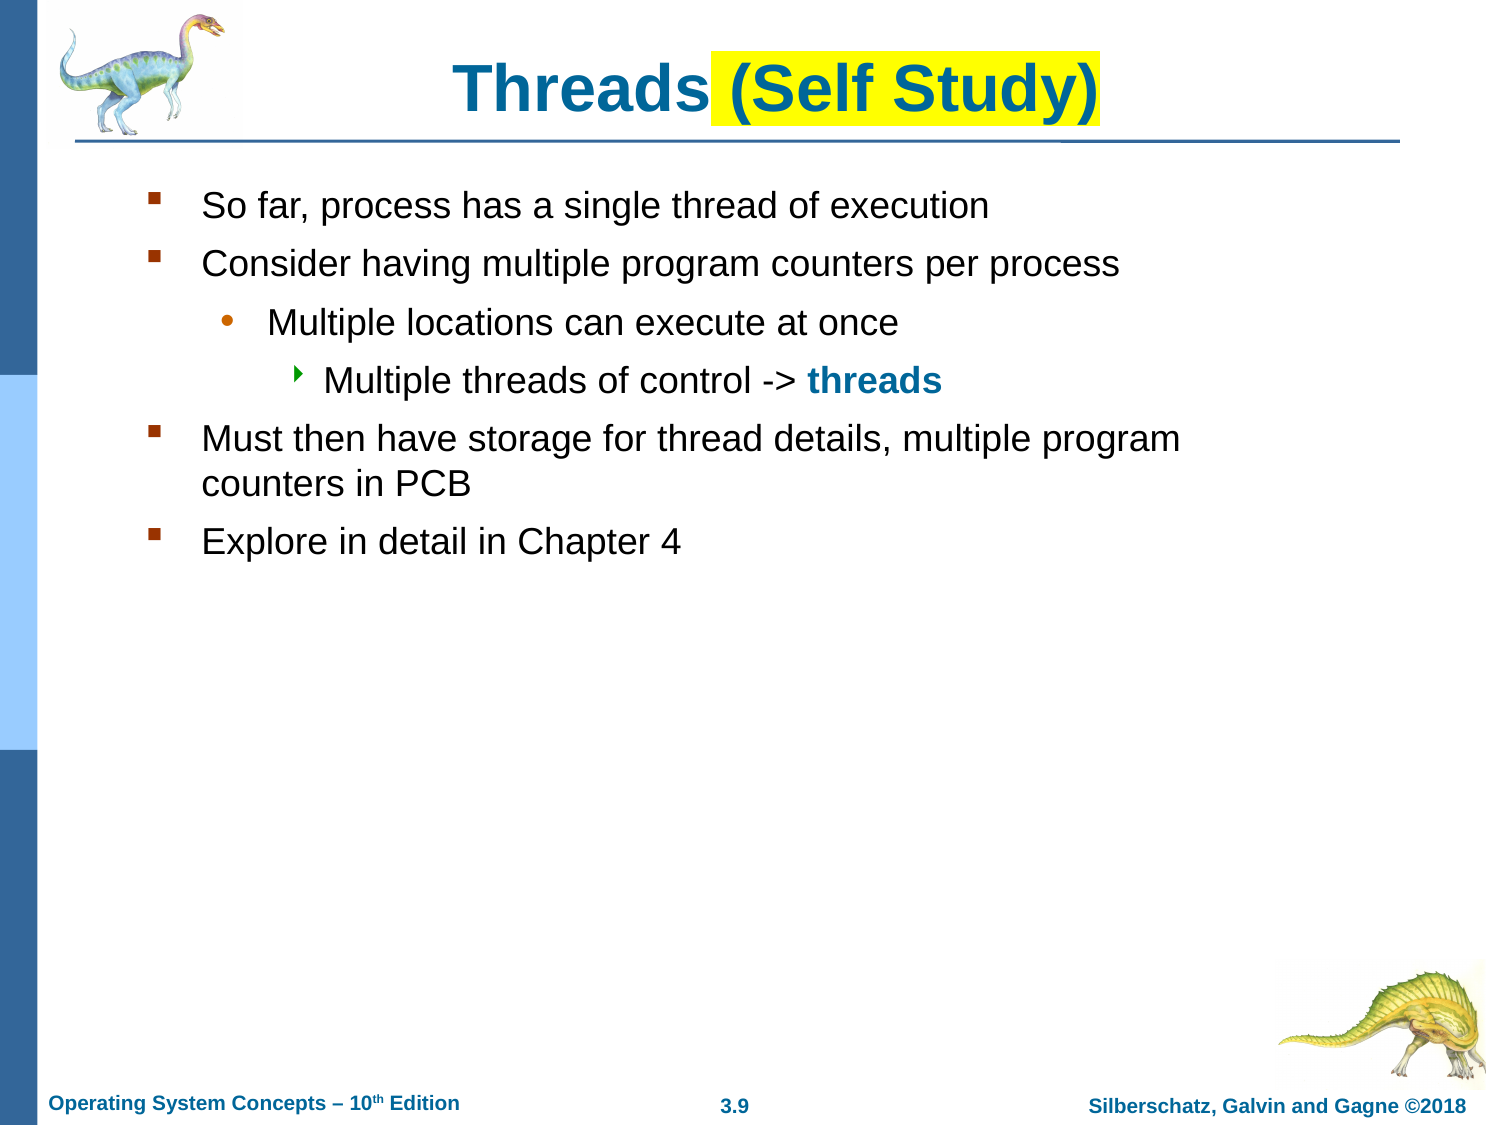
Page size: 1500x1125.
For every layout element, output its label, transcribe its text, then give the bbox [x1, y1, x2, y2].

picture [46, 0, 243, 149]
picture [1275, 959, 1486, 1090]
list So far, process has a single thread of execution Consider having multiple program counters per process Multiple locations can execute at once Multiple threads of control -> threads Must then have storage for thread details, multiple program counters in PCB Explore in detail in Chapter 4 [130, 173, 1298, 833]
title Threads (Self Study) [170, 37, 1383, 133]
